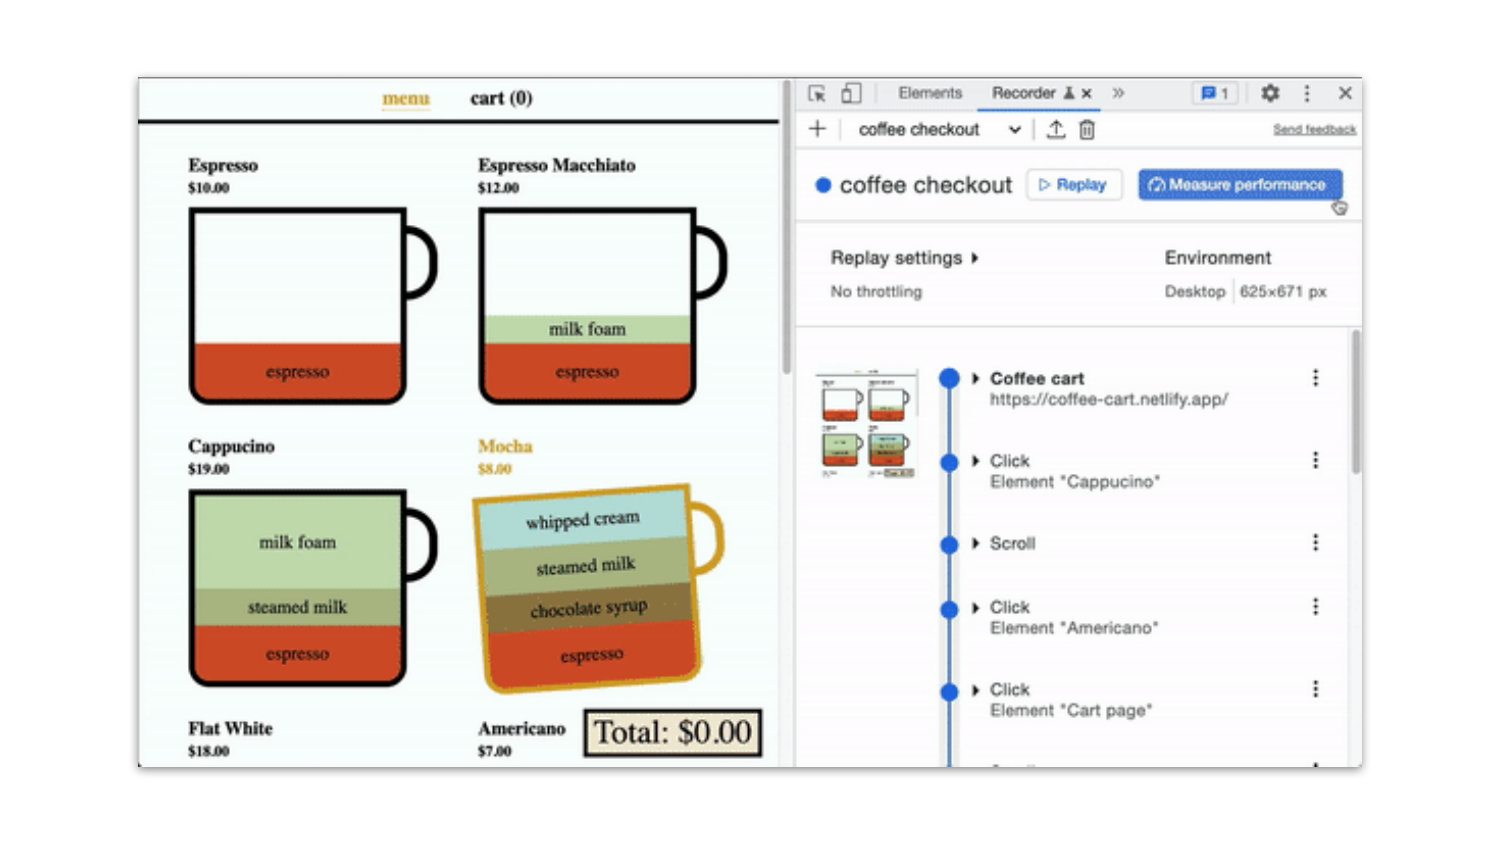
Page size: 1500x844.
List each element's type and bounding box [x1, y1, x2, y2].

picture [138, 77, 1362, 767]
